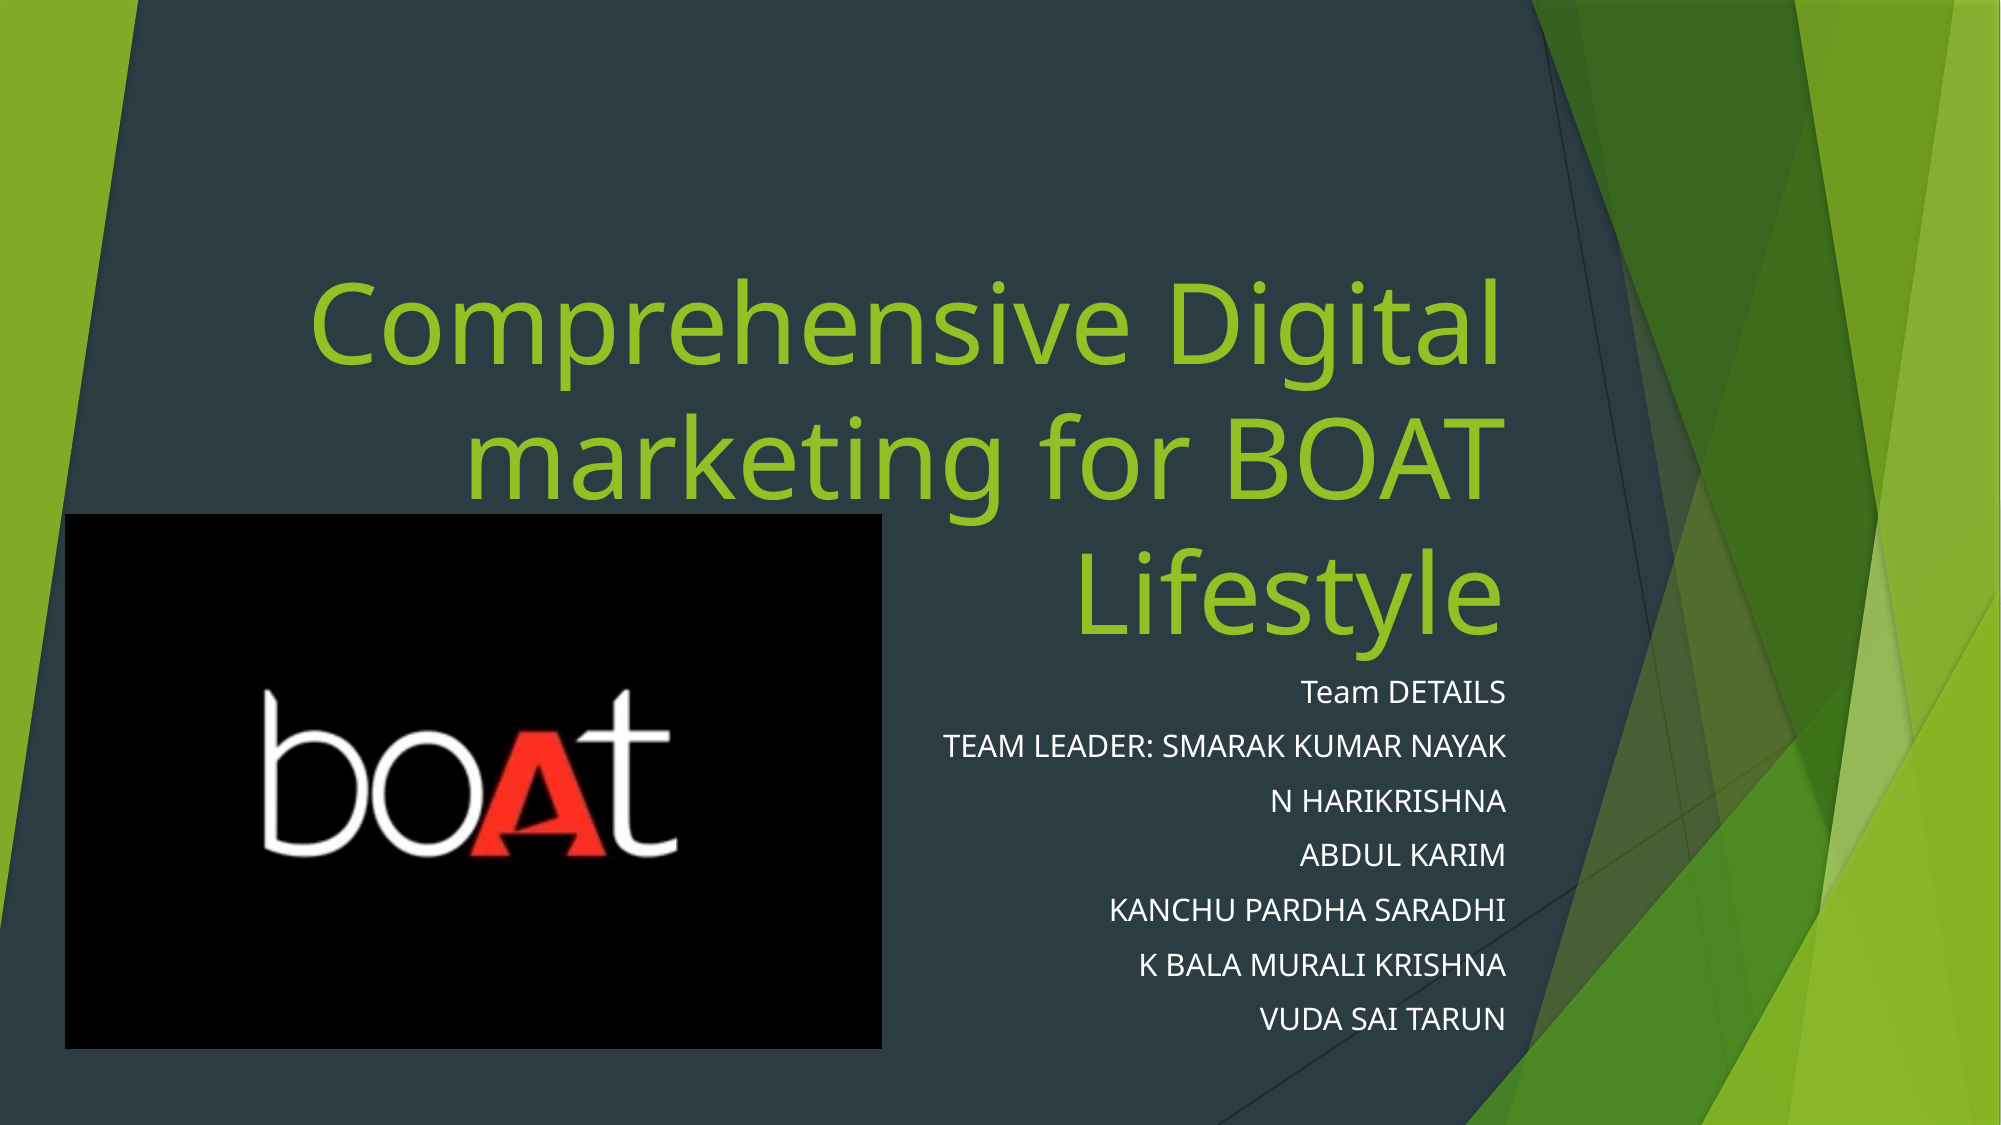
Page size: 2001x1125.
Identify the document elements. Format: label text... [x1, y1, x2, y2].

picture [65, 513, 882, 1049]
title Comprehensive Digital marketing for BOAT Lifestyle [247, 394, 1522, 664]
subtitle Team DETAILS TEAM LEADER: SMARAK KUMAR NAYAK N HARIKRISHNA ABDUL KARIM KANCHU PARDHA SARADHI K BALA MURALI KRISHNA VUDA SAI TARUN [885, 664, 1522, 1049]
